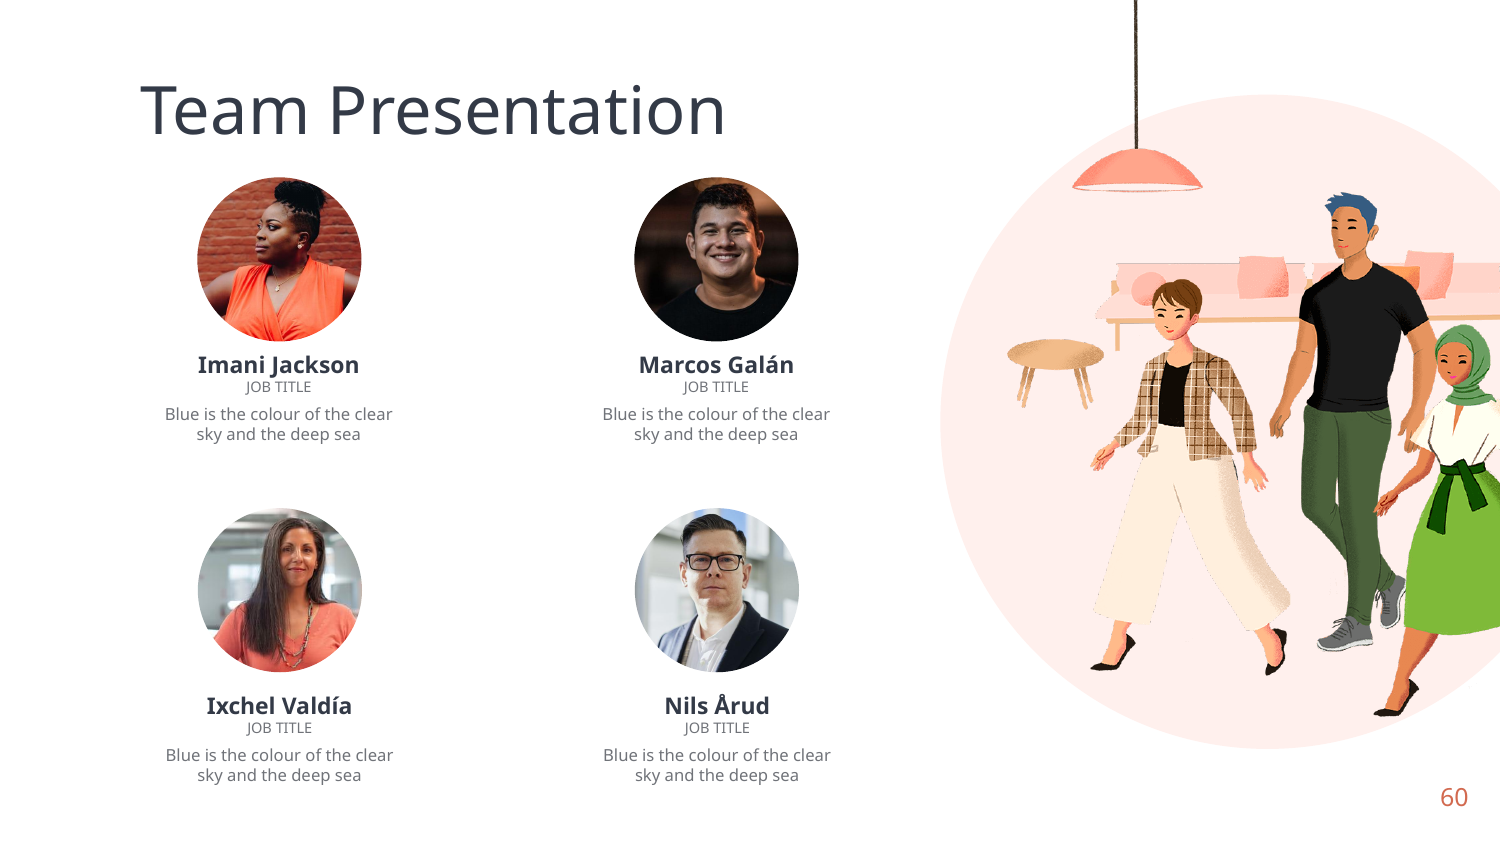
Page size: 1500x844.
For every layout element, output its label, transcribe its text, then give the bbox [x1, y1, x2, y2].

picture [1007, 0, 1500, 717]
picture [197, 507, 363, 673]
picture [634, 507, 800, 673]
text_box Imani Jackson JOB TITLE Blue is the colour of the clear sky and the deep sea [150, 350, 408, 464]
title Team Presentation [140, 72, 887, 153]
text_box Marcos Galán JOB TITLE Blue is the colour of the clear sky and the deep sea [587, 350, 846, 464]
text_box Nils Årud JOB TITLE Blue is the colour of the clear sky and the deep sea [588, 691, 847, 805]
slide_number 60 [1378, 766, 1469, 832]
picture [197, 177, 362, 342]
text_box Ixchel Valdía JOB TITLE Blue is the colour of the clear sky and the deep sea [151, 691, 409, 805]
picture [634, 177, 799, 342]
